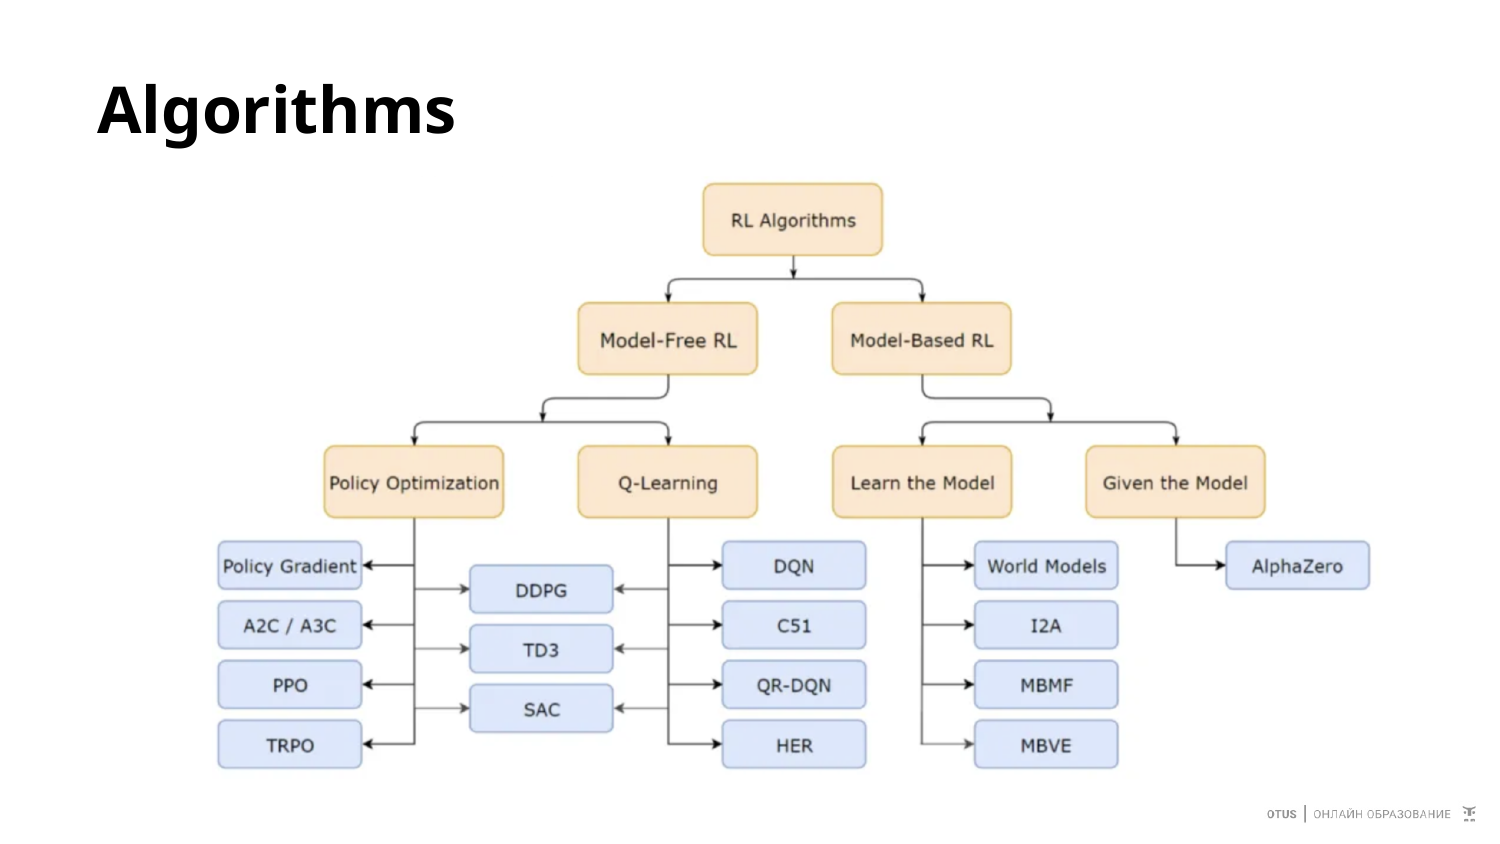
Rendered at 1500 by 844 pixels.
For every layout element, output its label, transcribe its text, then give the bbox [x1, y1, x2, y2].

title Algorithms [82, 54, 1480, 234]
picture [0, 0, 1500, 844]
